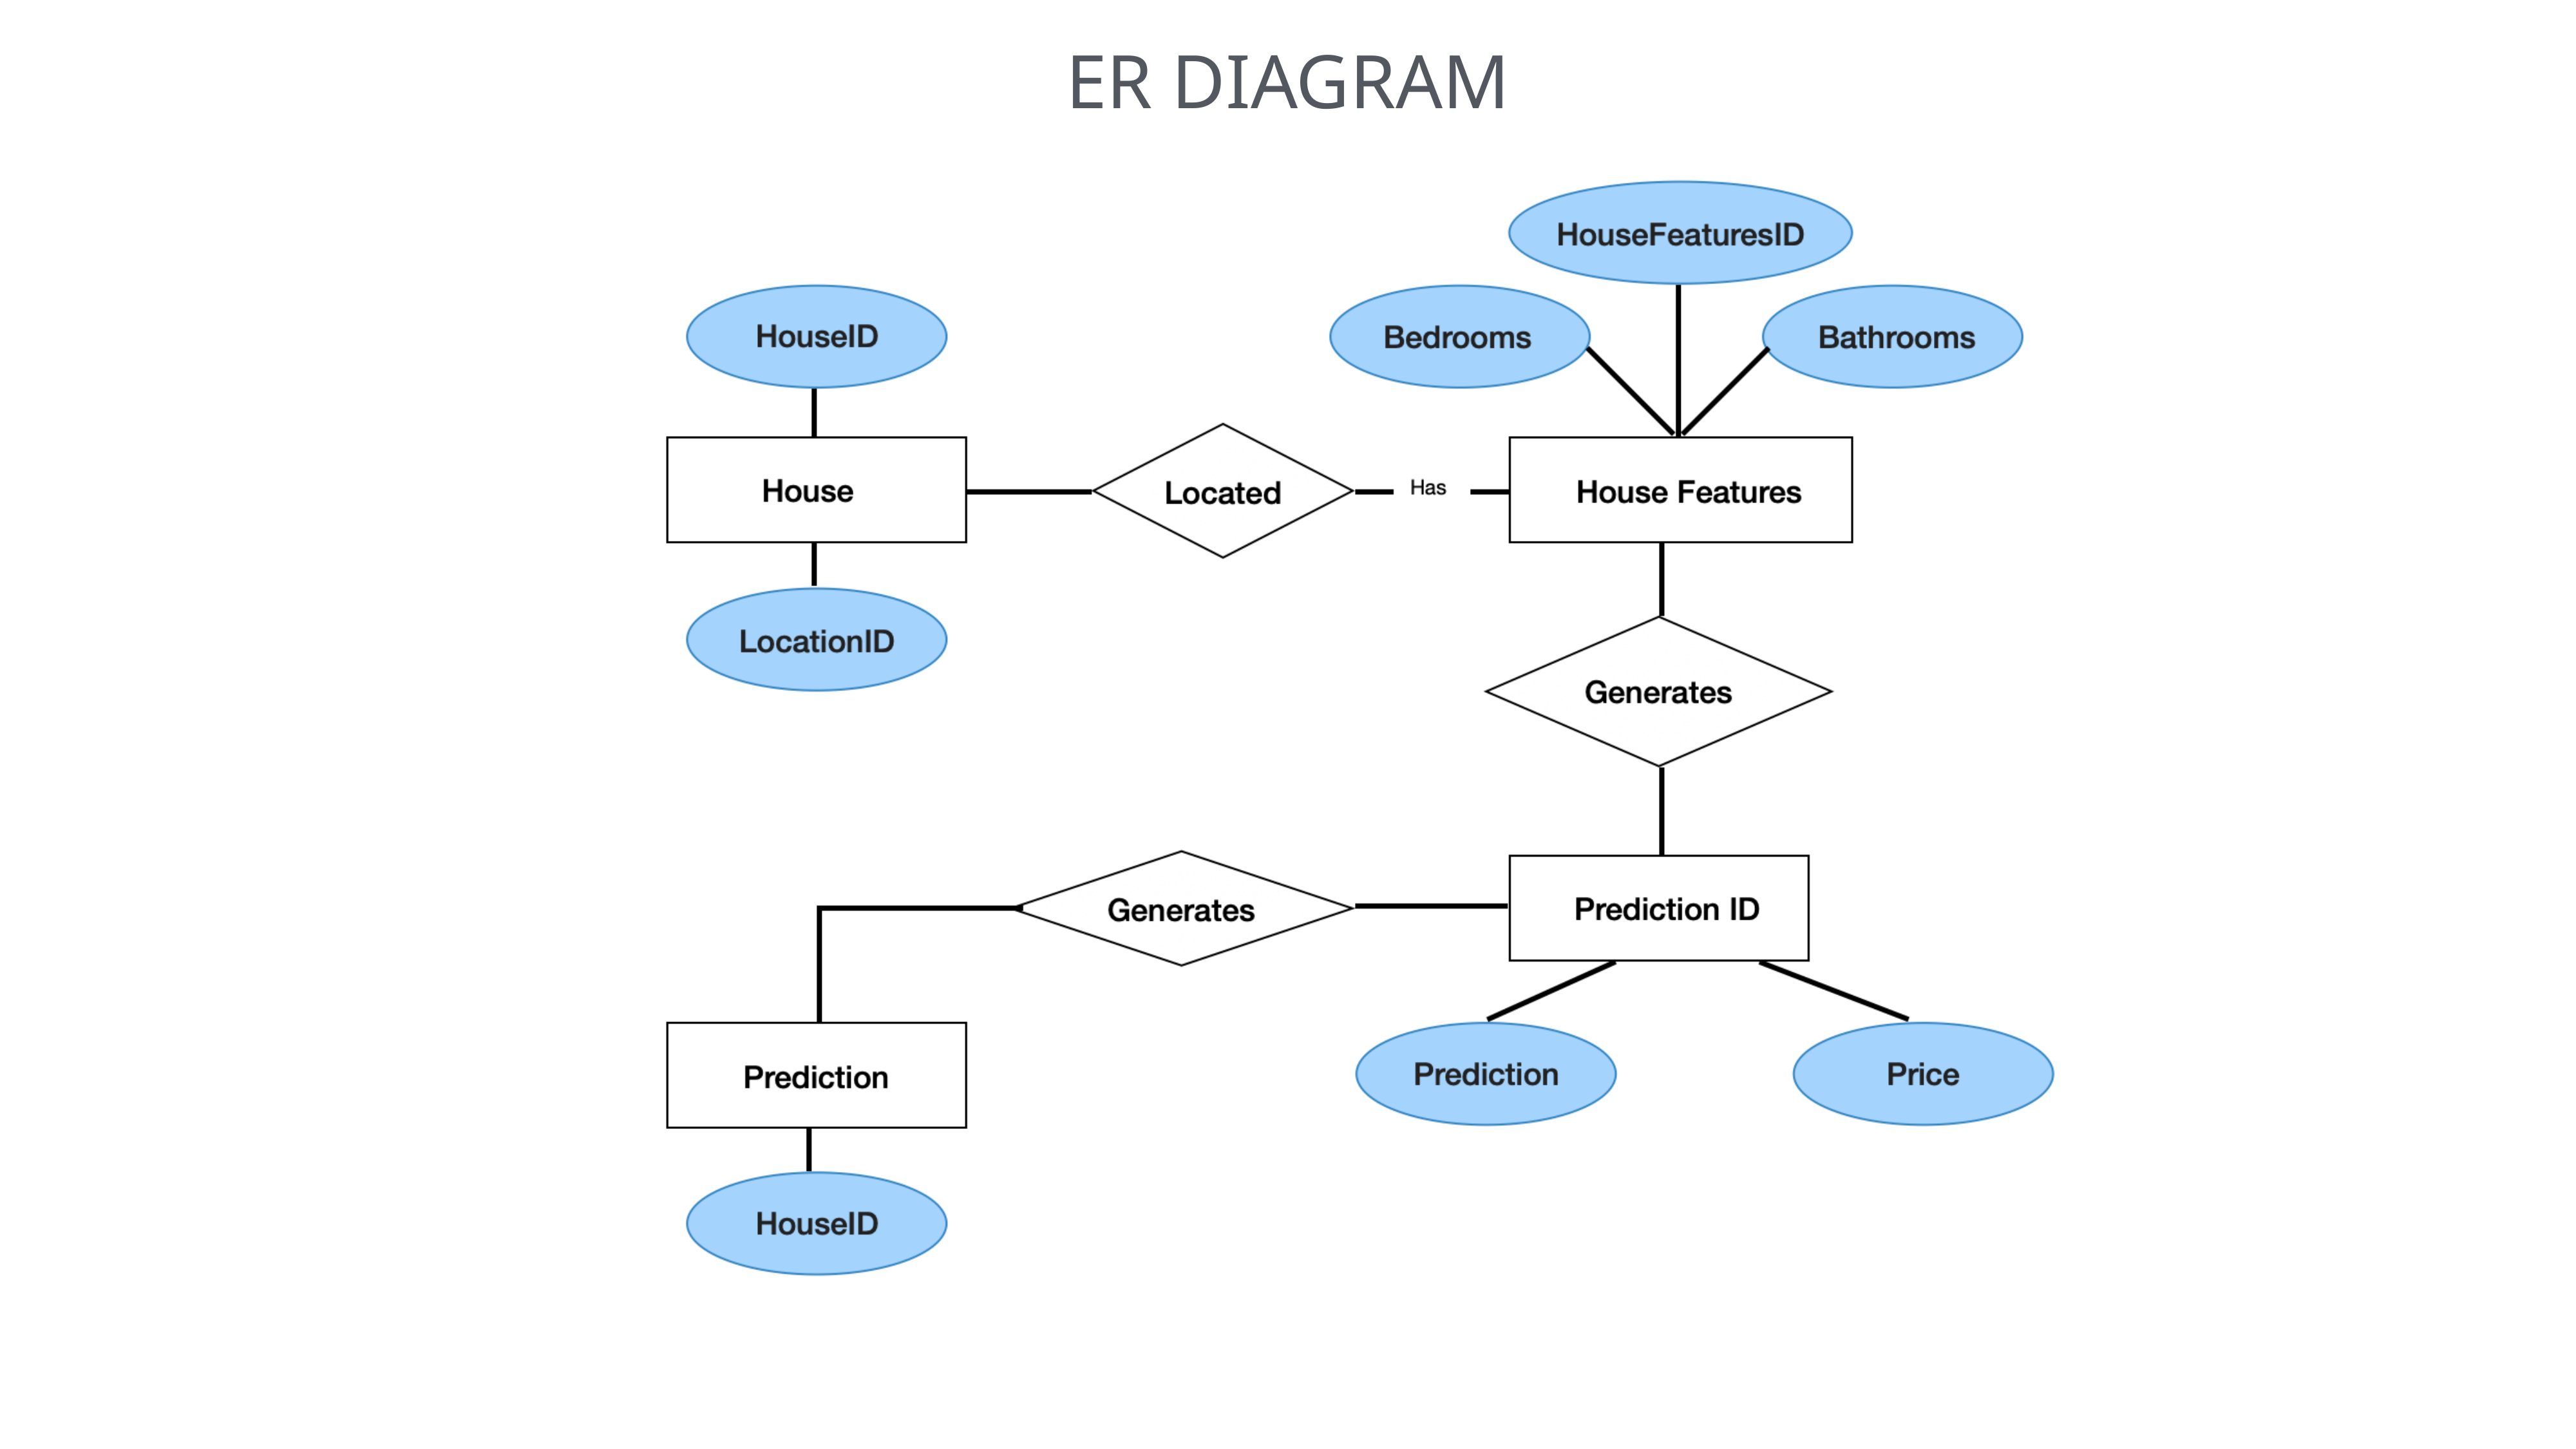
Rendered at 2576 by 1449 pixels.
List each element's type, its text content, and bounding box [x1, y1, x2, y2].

picture [461, 140, 2115, 1348]
text_box ER DIAGRAM [1060, 29, 1516, 129]
